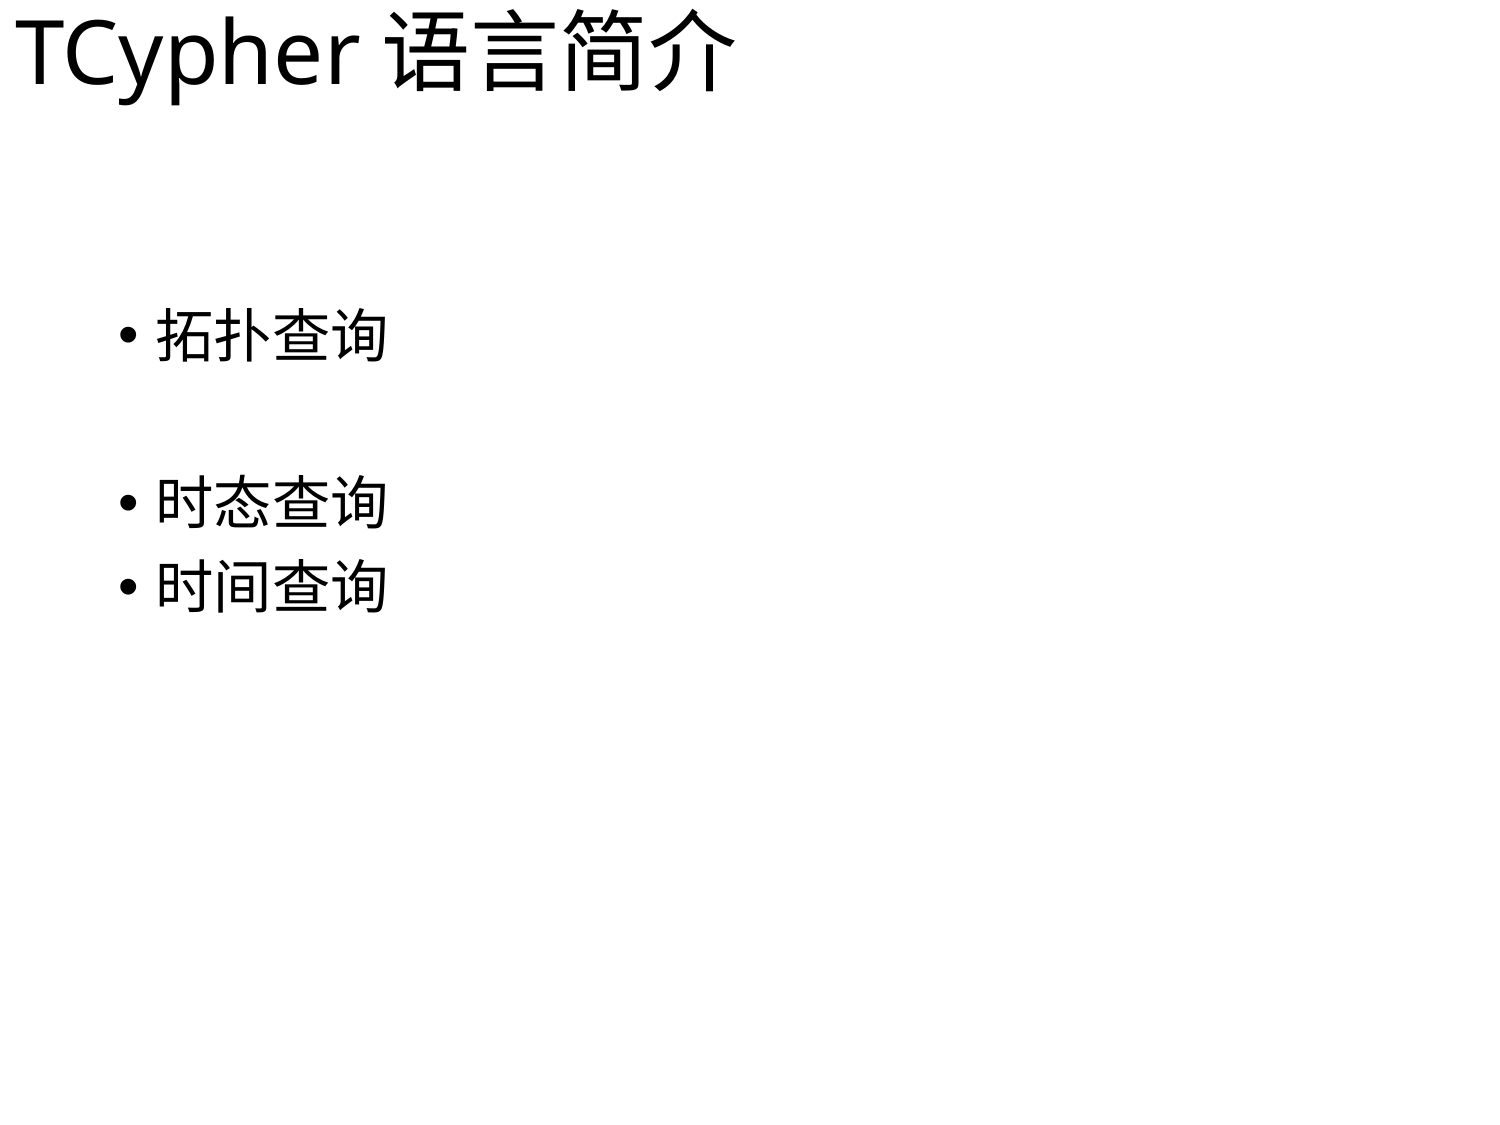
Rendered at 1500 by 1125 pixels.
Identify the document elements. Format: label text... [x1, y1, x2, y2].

title TCypher语言简介 [0, 0, 1294, 112]
list 拓扑查询 时态查询 时间查询 [103, 299, 1397, 1014]
